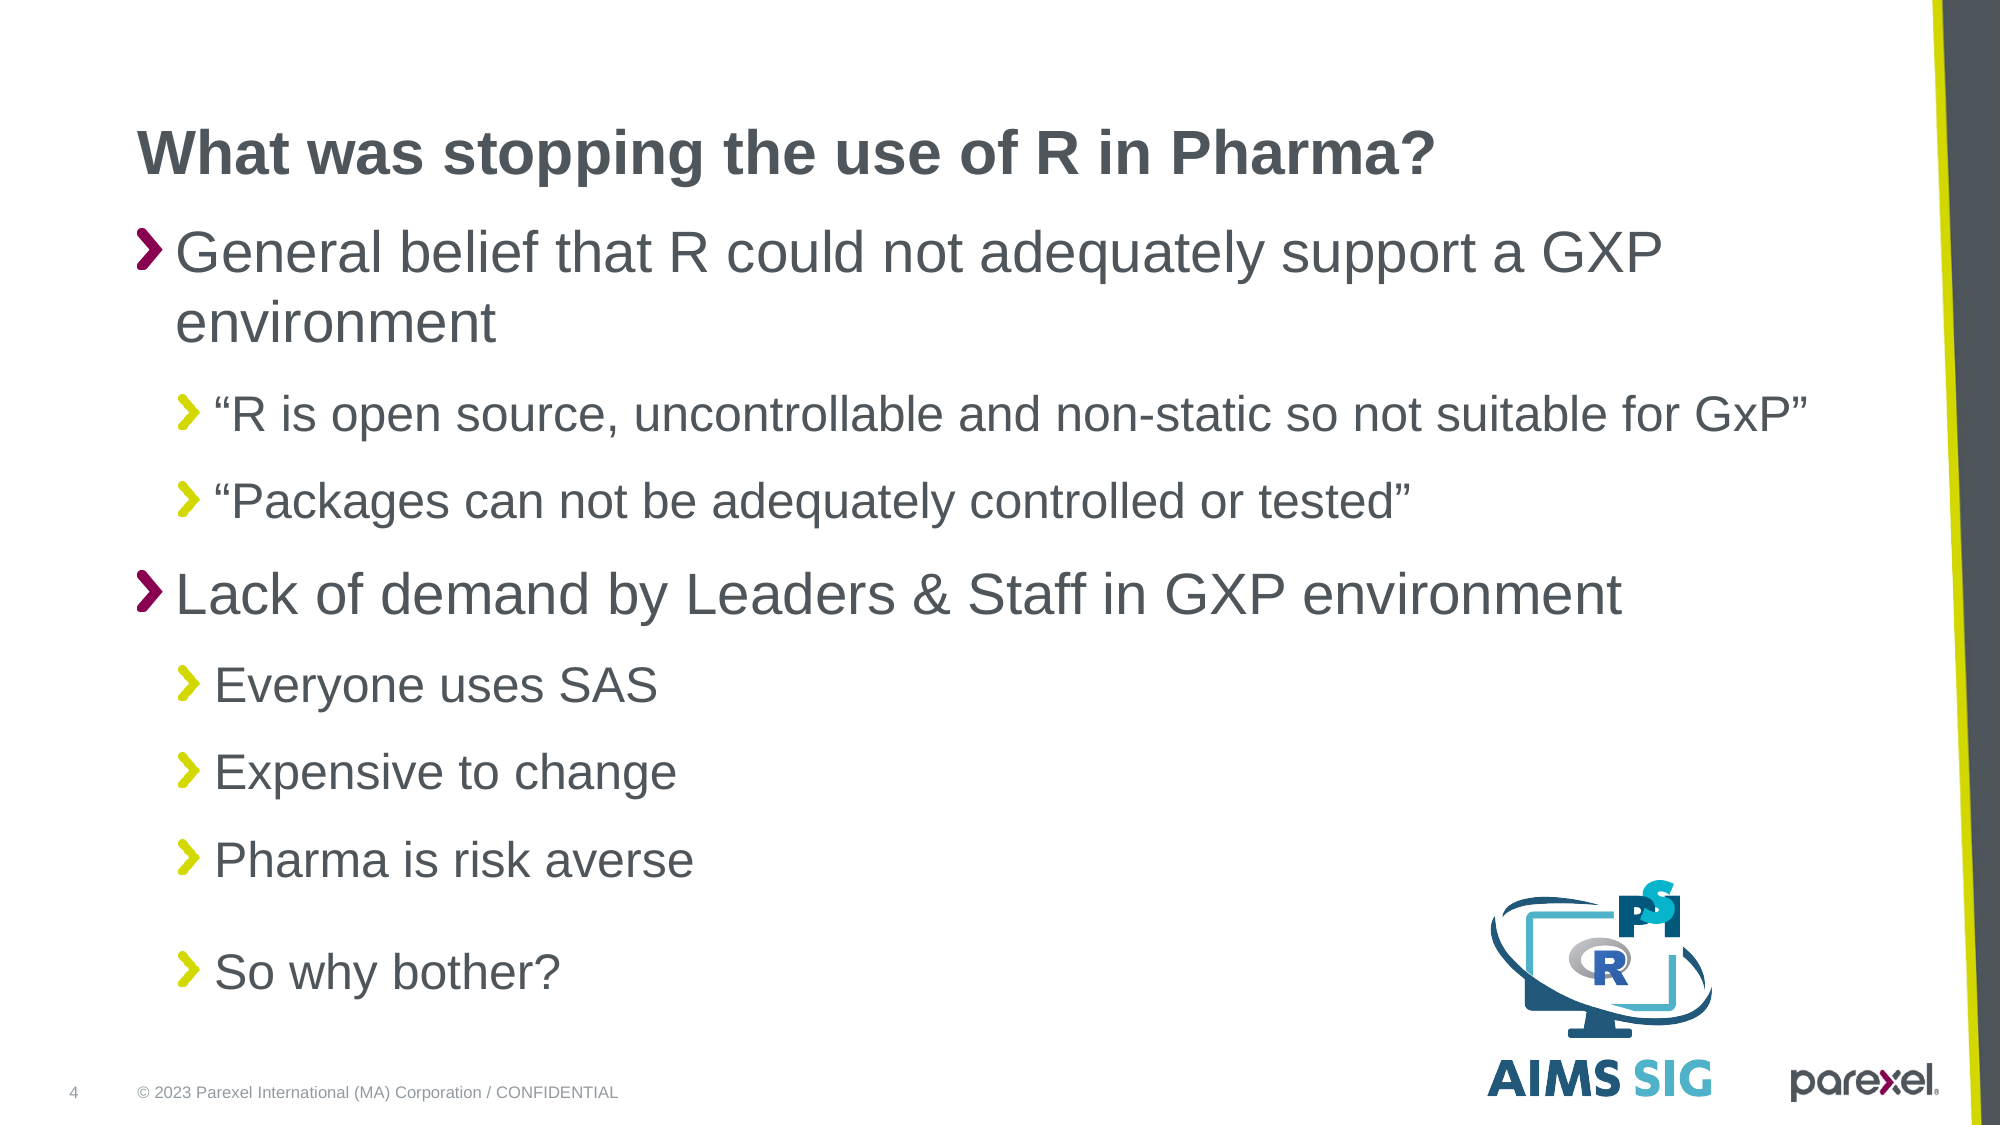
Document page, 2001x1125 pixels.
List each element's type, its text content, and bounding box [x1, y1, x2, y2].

title What was stopping the use of R in Pharma? [137, 28, 1863, 187]
picture [178, 951, 200, 987]
picture [178, 665, 200, 701]
picture [137, 570, 163, 612]
picture [1791, 0, 2000, 1125]
picture [178, 394, 200, 430]
picture [178, 481, 200, 517]
slide_number 4 [19, 1081, 79, 1102]
picture [1487, 880, 1712, 1097]
picture [178, 752, 200, 788]
picture [178, 839, 200, 875]
list General belief that R could not adequately support a GXP environment “R is open source, uncontrollable and non-static so not suitable for GxP” “Packages can not be adequately controlled or tested” Lack of demand by Leaders & Staff in GXP environment Everyone uses SAS Expensive to change Pharma is risk averse So why bother? [137, 214, 1863, 959]
picture [137, 228, 163, 270]
